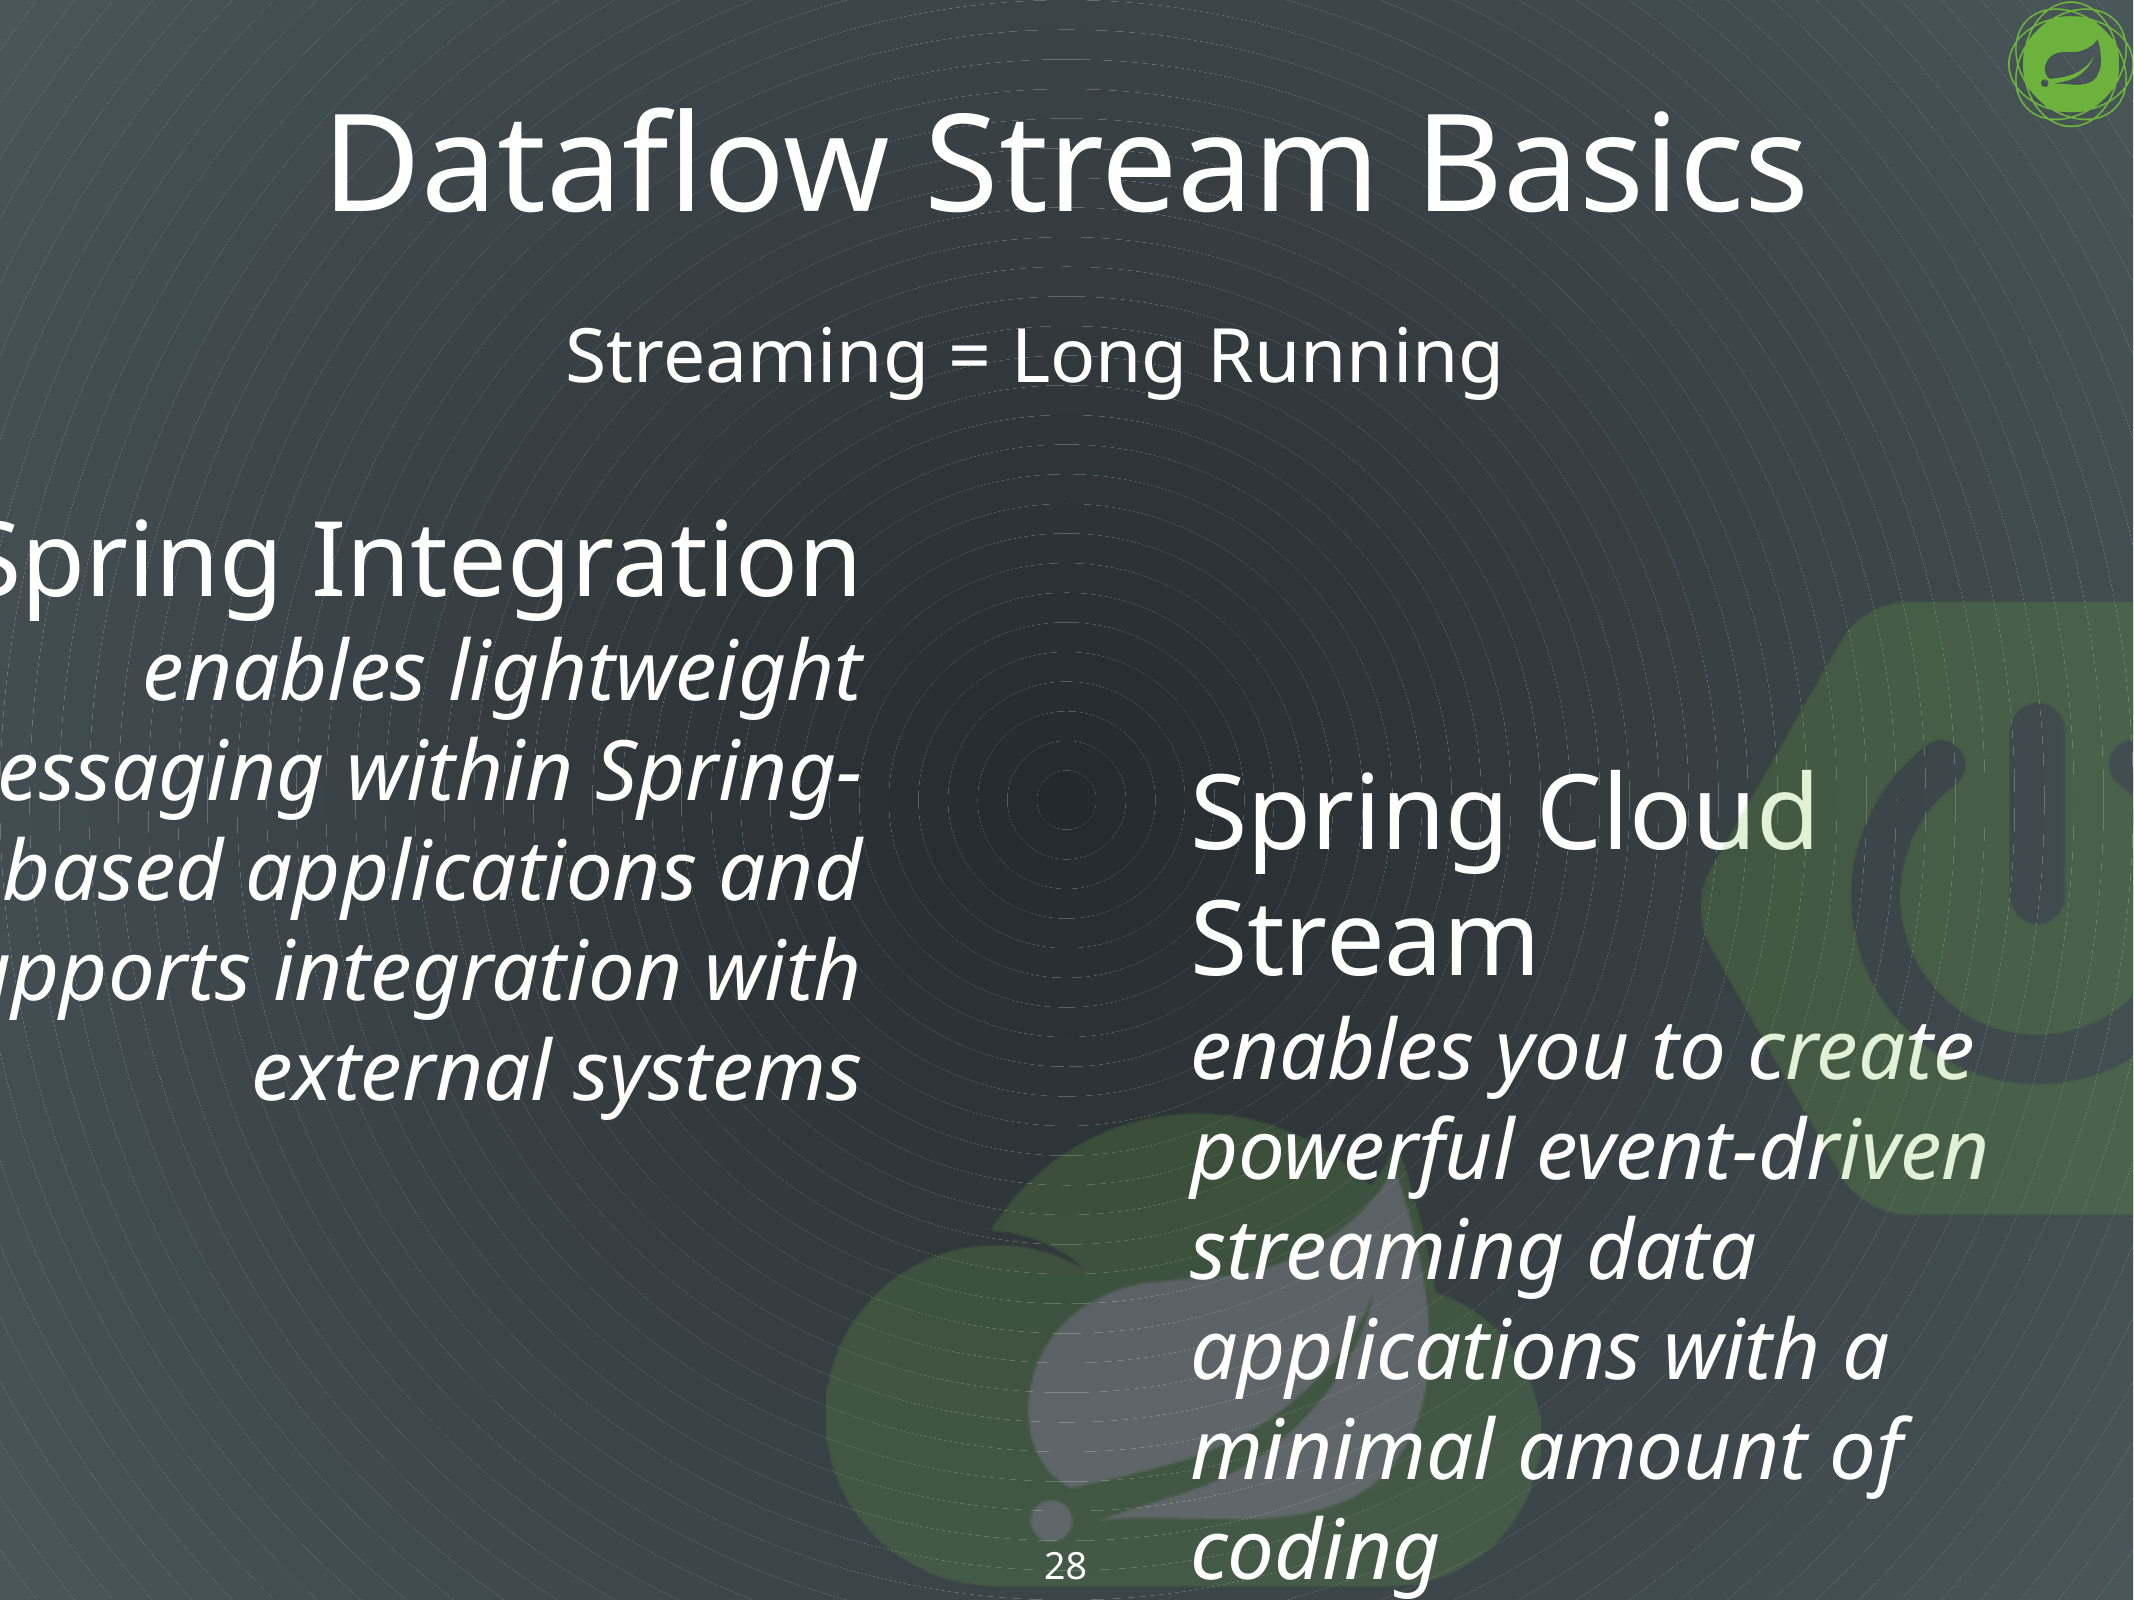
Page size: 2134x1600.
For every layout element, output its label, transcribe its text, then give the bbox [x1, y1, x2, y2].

text_box Spring Integration enables lightweight messaging within Spring-based applications and supports integration with external systems [0, 483, 872, 1126]
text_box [826, 548, 2134, 1600]
text_box Dataflow Stream Basics [314, 67, 1819, 247]
picture [2007, 0, 2134, 128]
text_box Streaming = Long Running [557, 299, 1514, 496]
